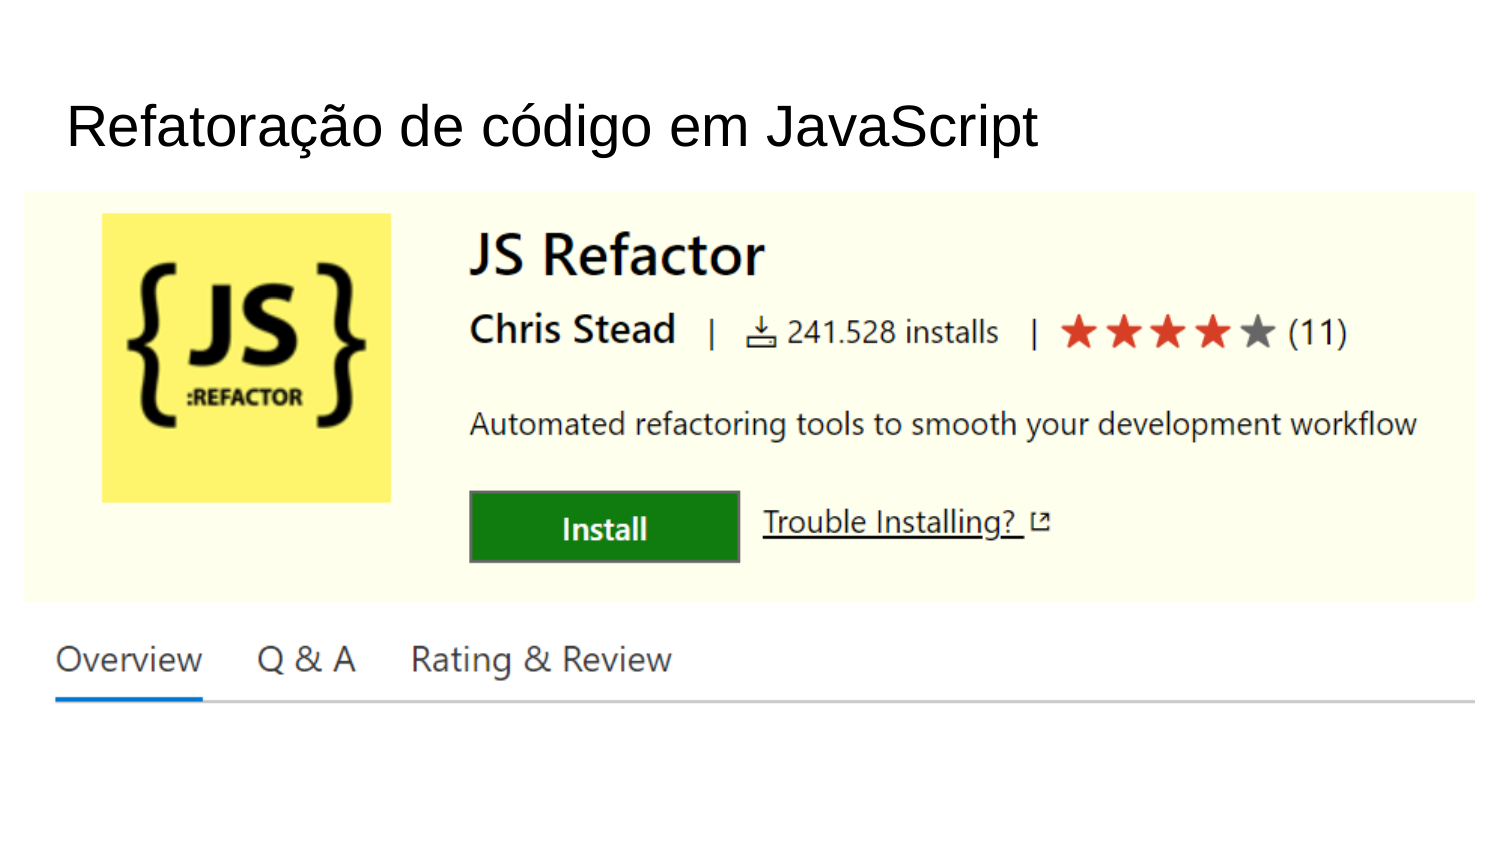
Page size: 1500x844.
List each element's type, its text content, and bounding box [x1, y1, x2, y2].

title Refatoração de código em JavaScript [51, 72, 1449, 167]
picture [24, 191, 1476, 733]
